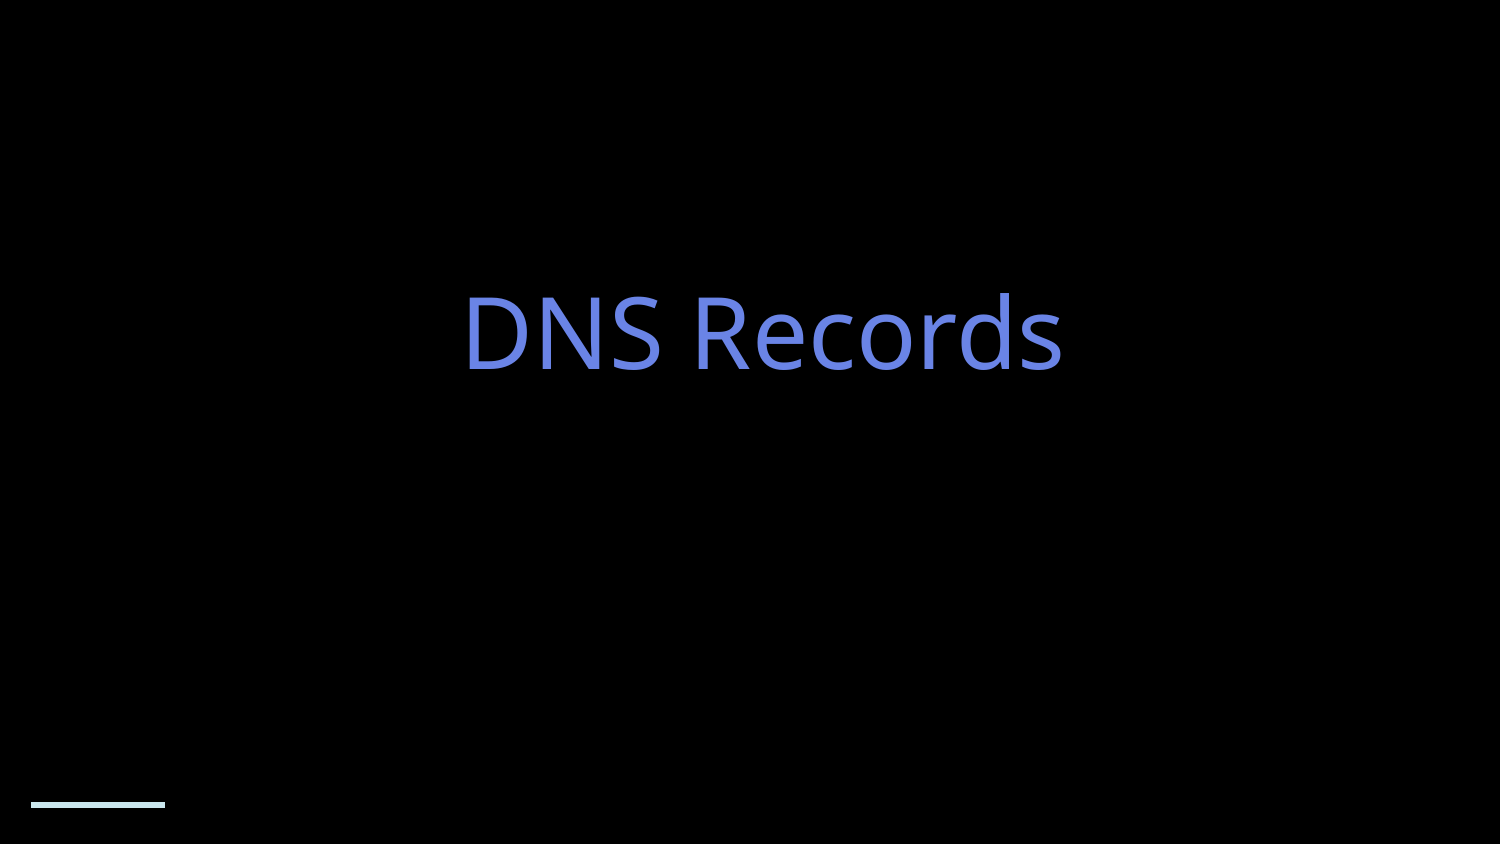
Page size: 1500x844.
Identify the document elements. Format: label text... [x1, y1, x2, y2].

title DNS Records [298, 254, 1228, 370]
